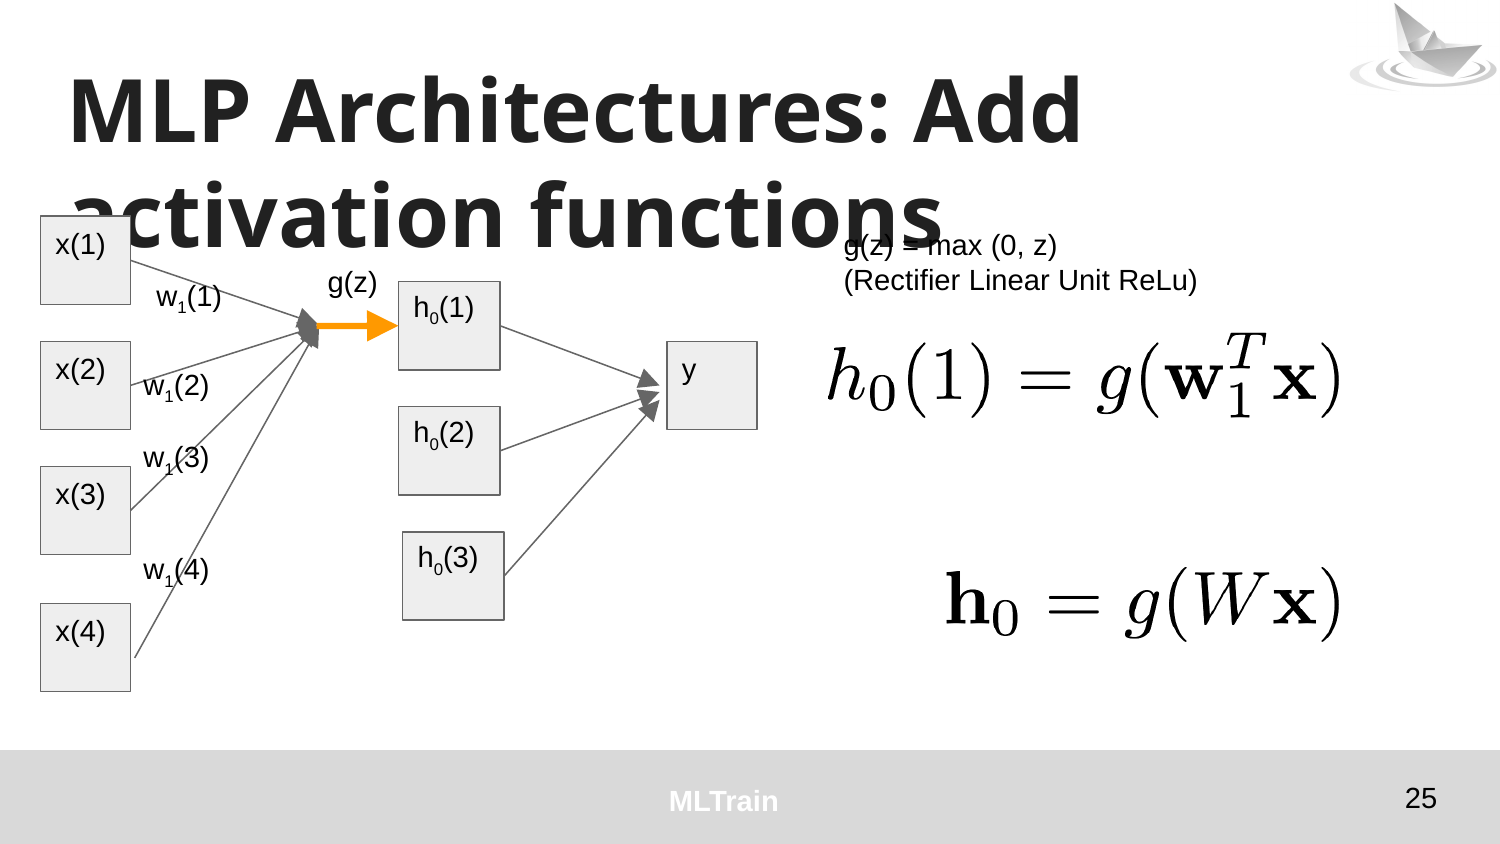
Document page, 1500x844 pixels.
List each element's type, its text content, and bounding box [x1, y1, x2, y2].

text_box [134, 325, 320, 659]
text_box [128, 261, 259, 640]
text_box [324, 327, 394, 337]
text_box x(2) [40, 341, 122, 430]
picture [828, 332, 1341, 643]
slide_number ‹#› [1389, 764, 1480, 830]
text_box g(z) = max (0, z) (Rectifier Linear Unit ReLu) [828, 211, 1294, 316]
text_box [257, 260, 319, 323]
text_box h0(1) [398, 281, 501, 370]
title MLP Architectures: Add activation functions [51, 40, 1449, 172]
text_box h0(2) [398, 406, 499, 495]
text_box x(4) [40, 603, 131, 692]
text_box g(z) [312, 248, 403, 337]
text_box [499, 325, 660, 386]
picture [1346, 0, 1500, 95]
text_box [504, 399, 660, 577]
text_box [499, 391, 660, 404]
text_box x(1) [40, 216, 131, 305]
text_box y [666, 341, 757, 430]
text_box x(3) [40, 466, 122, 555]
text_box h0(3) [402, 531, 505, 620]
